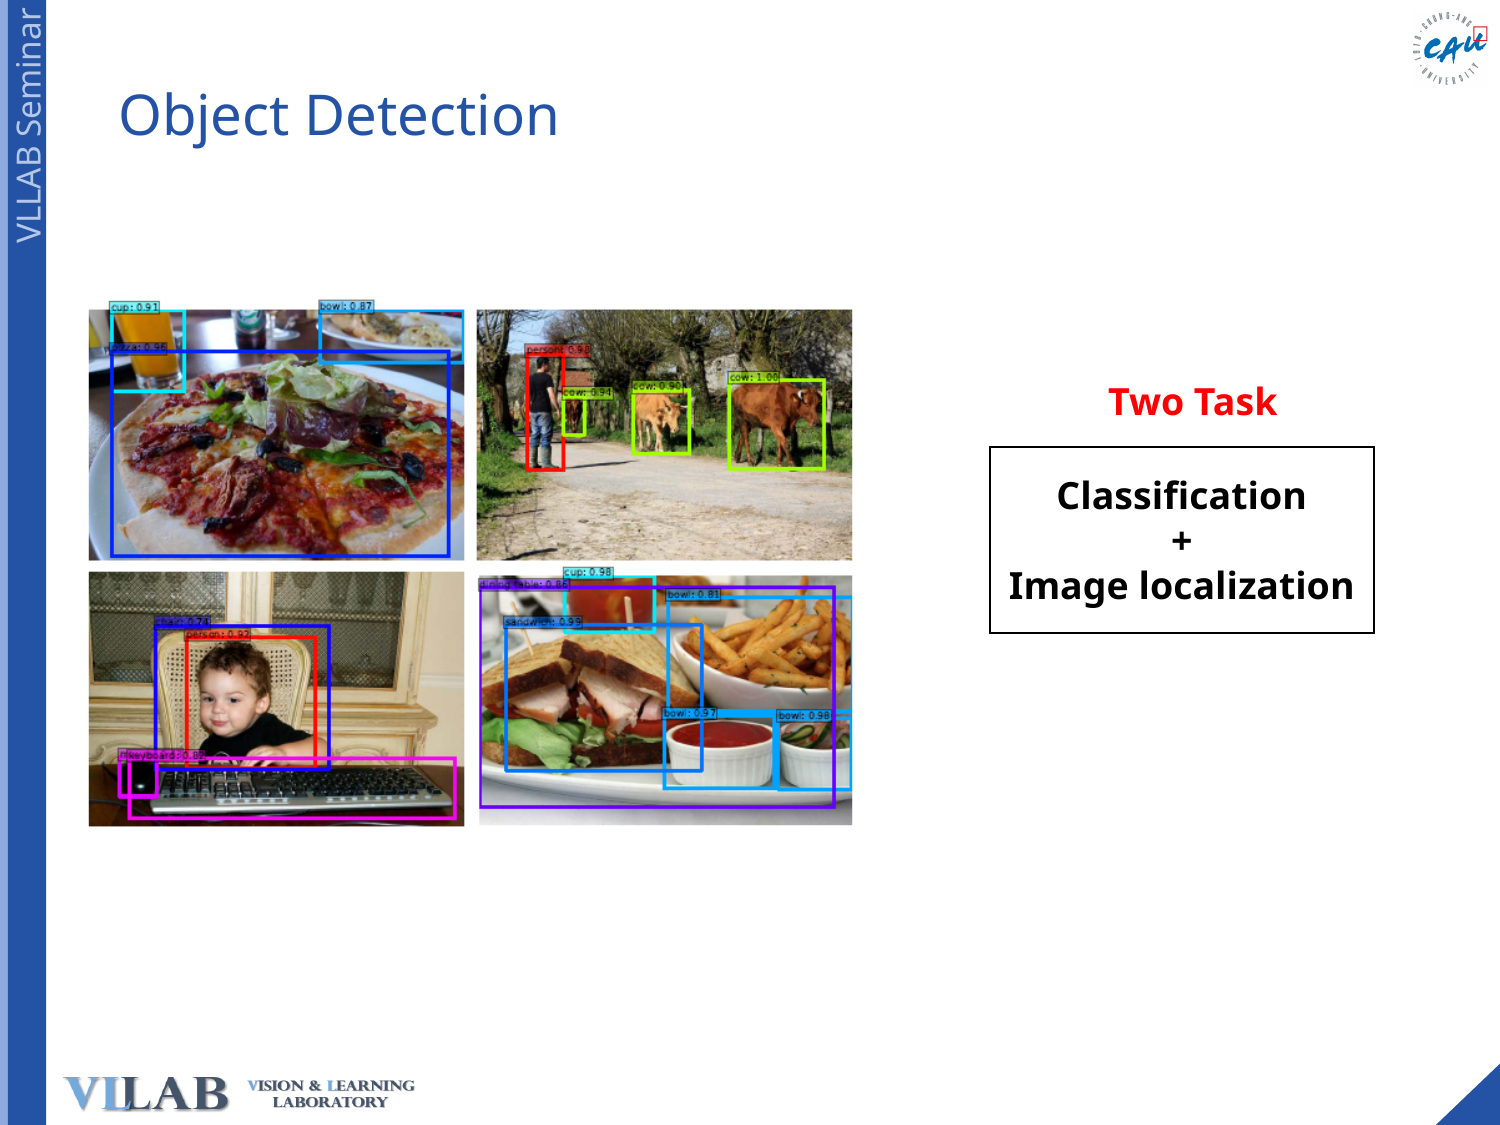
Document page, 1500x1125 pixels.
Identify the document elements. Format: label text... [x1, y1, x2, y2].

text_box Two Task [1093, 371, 1293, 446]
title Object Detection [103, 48, 1397, 186]
picture [55, 1065, 424, 1120]
text_box Classification + Image localization [989, 446, 1375, 634]
picture [1412, 11, 1488, 87]
picture [79, 291, 861, 834]
